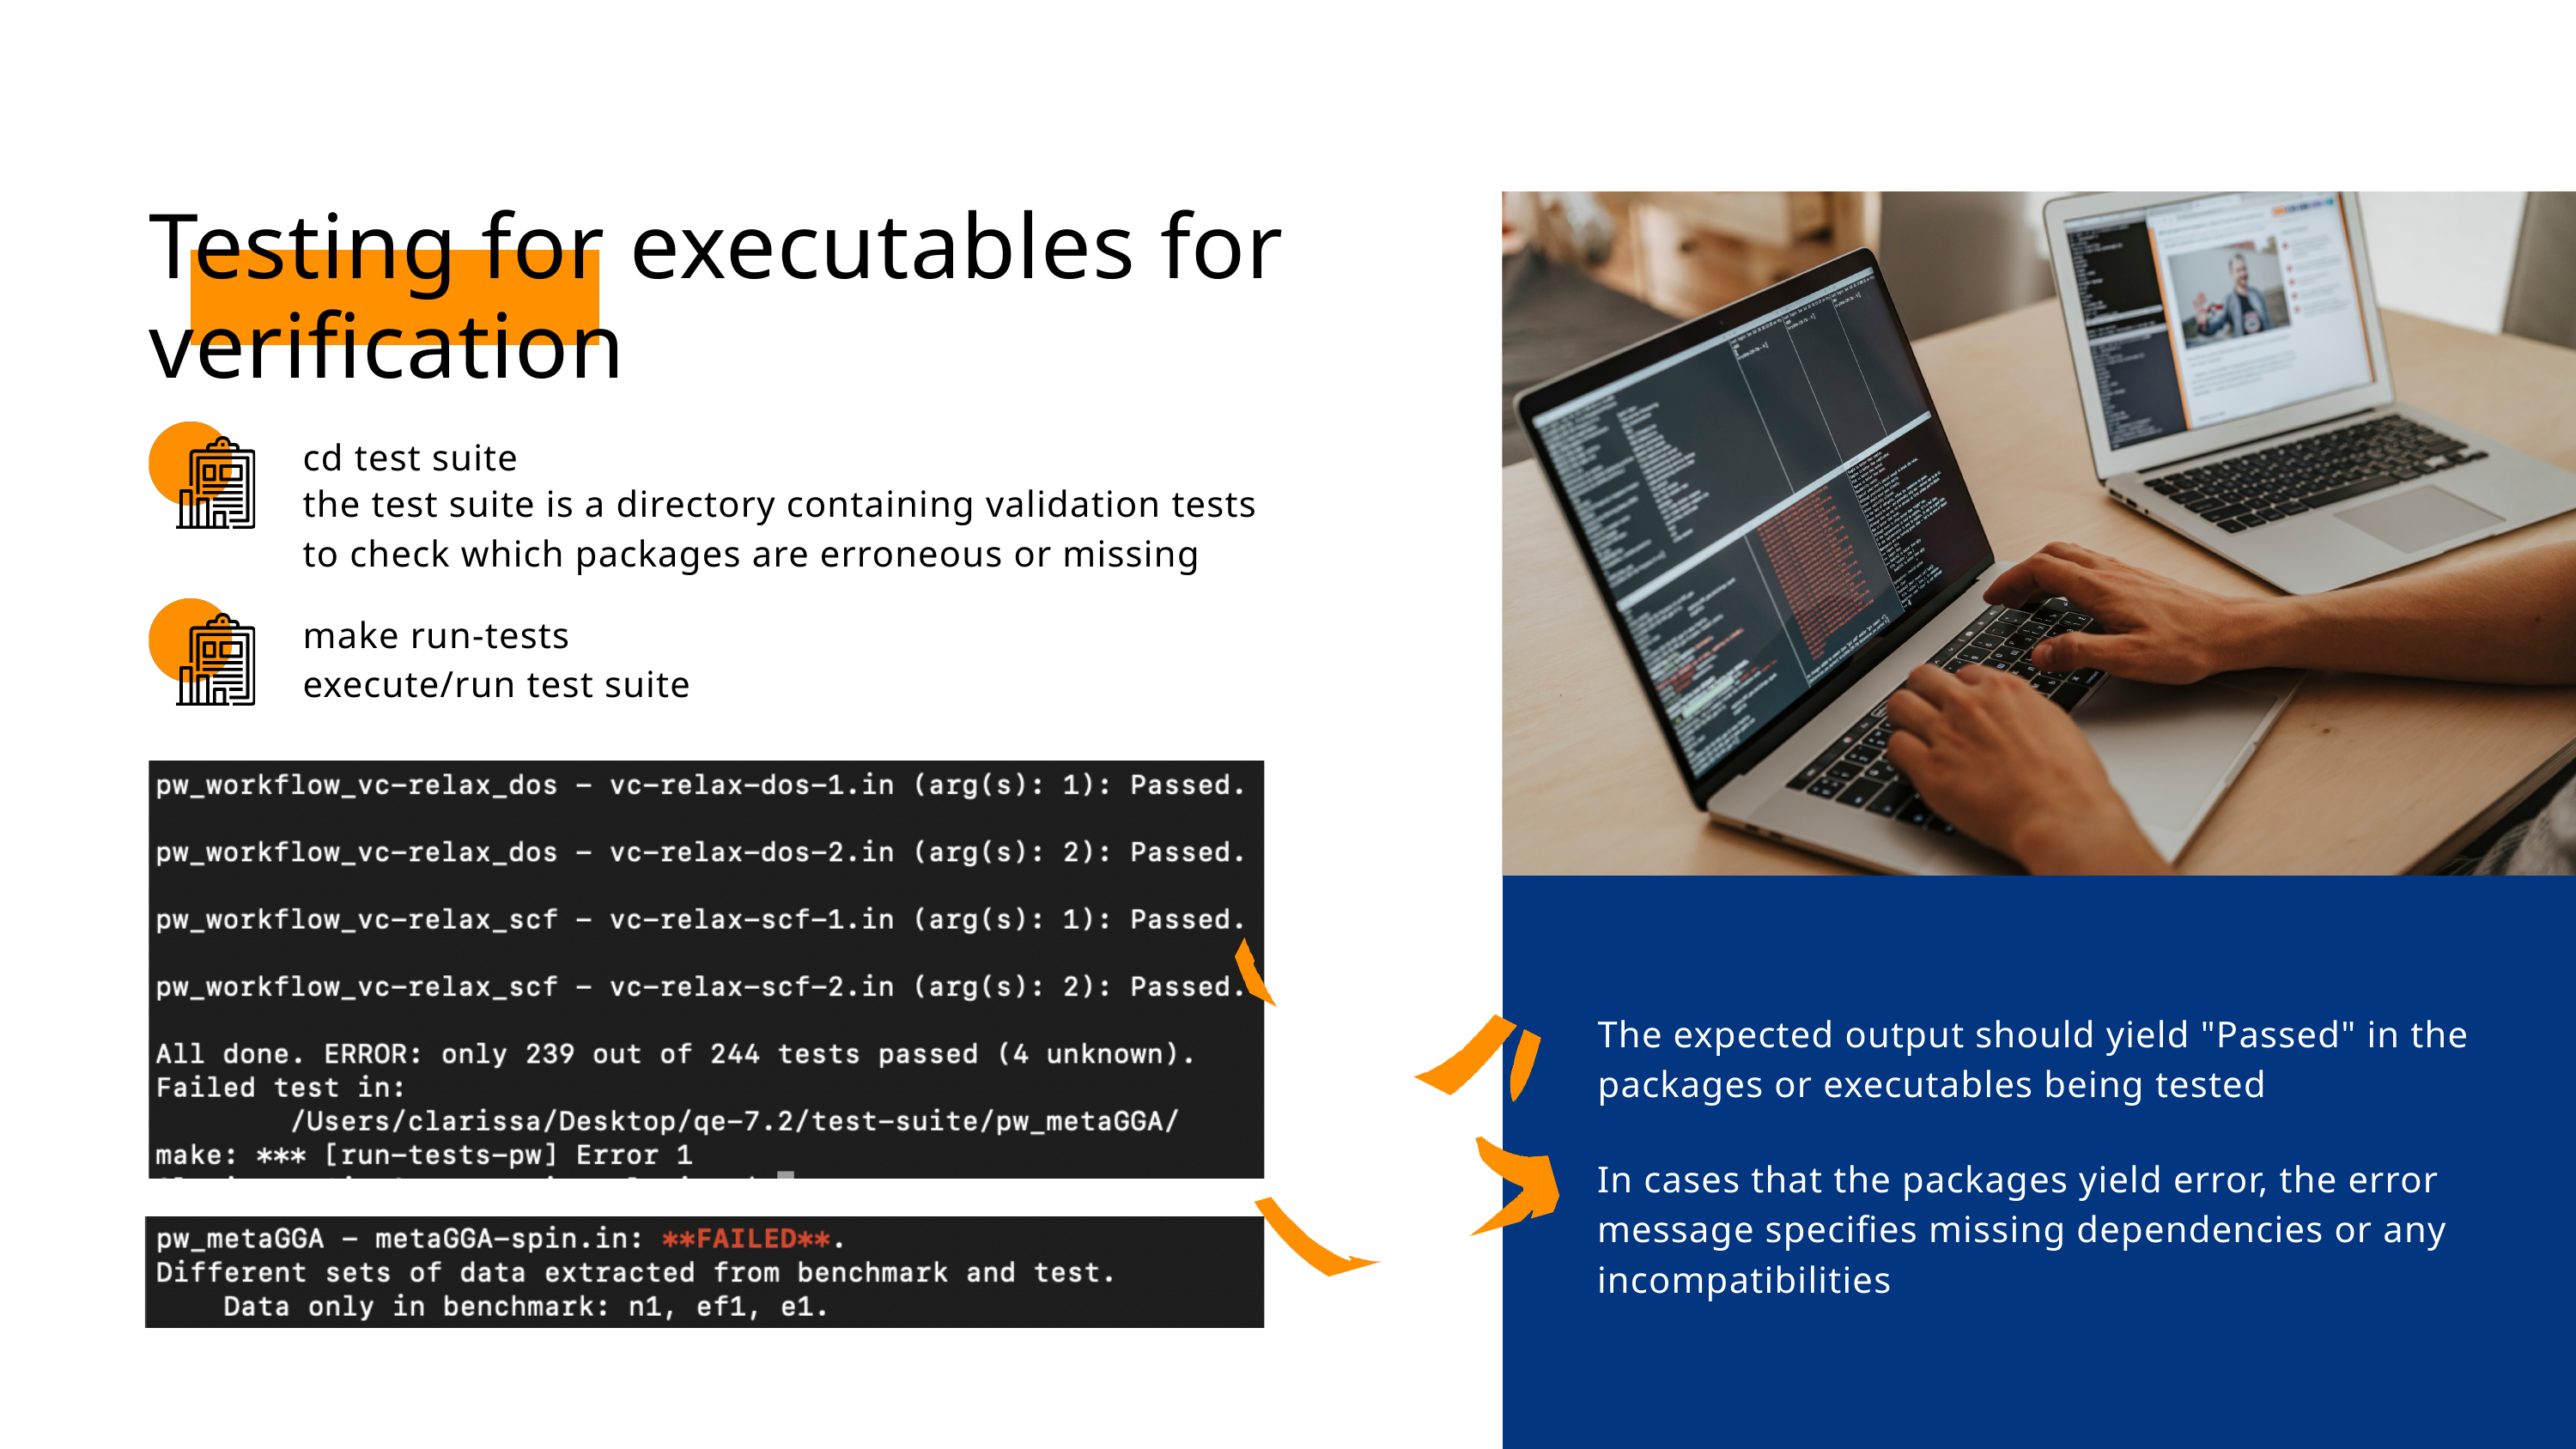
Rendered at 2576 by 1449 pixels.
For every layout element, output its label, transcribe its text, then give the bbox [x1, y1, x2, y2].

text_box [176, 436, 256, 529]
text_box [1223, 896, 1498, 1120]
text_box execute/run test suite [302, 654, 1390, 706]
text_box [149, 421, 233, 506]
text_box [1223, 1131, 1498, 1300]
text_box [190, 249, 600, 346]
text_box make run-tests [302, 605, 757, 654]
text_box cd test suite [302, 427, 757, 479]
text_box [1502, 191, 2576, 875]
text_box Testing for executables for verification [149, 197, 1289, 397]
text_box [149, 598, 233, 682]
text_box [176, 613, 256, 706]
text_box [149, 761, 1265, 1179]
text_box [1503, 876, 2576, 1449]
text_box [144, 1216, 1265, 1328]
text_box the test suite is a directory containing validation tests to check which packages are erroneous or missing [302, 474, 1288, 575]
